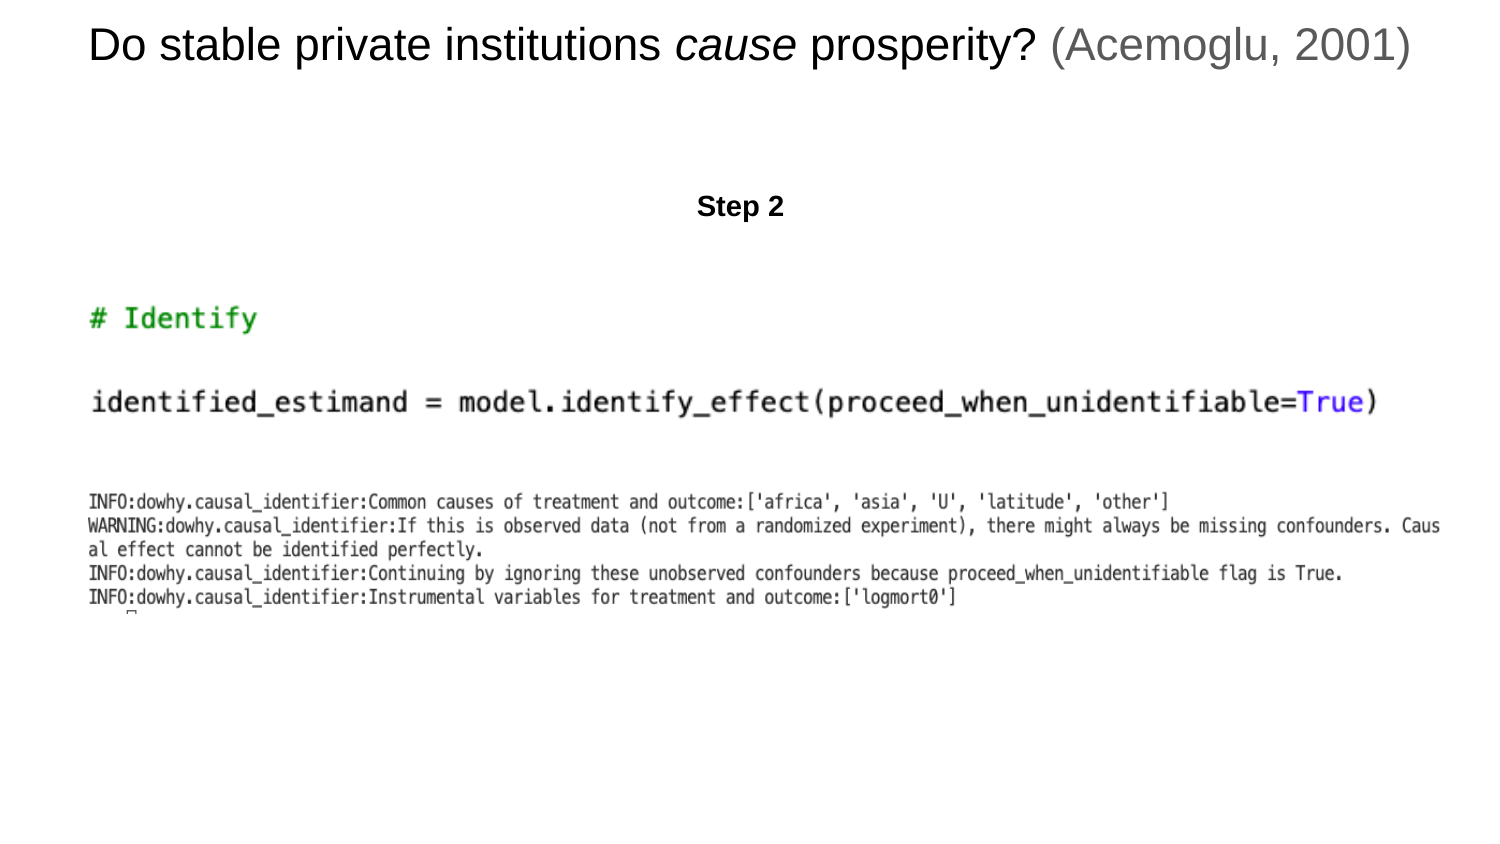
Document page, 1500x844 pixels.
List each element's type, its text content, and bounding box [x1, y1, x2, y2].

title Do stable private institutions cause prosperity? (Acemoglu, 2001) [51, 0, 1449, 77]
picture [86, 490, 1451, 614]
picture [85, 297, 1399, 455]
text_box Step 2 [682, 179, 803, 230]
